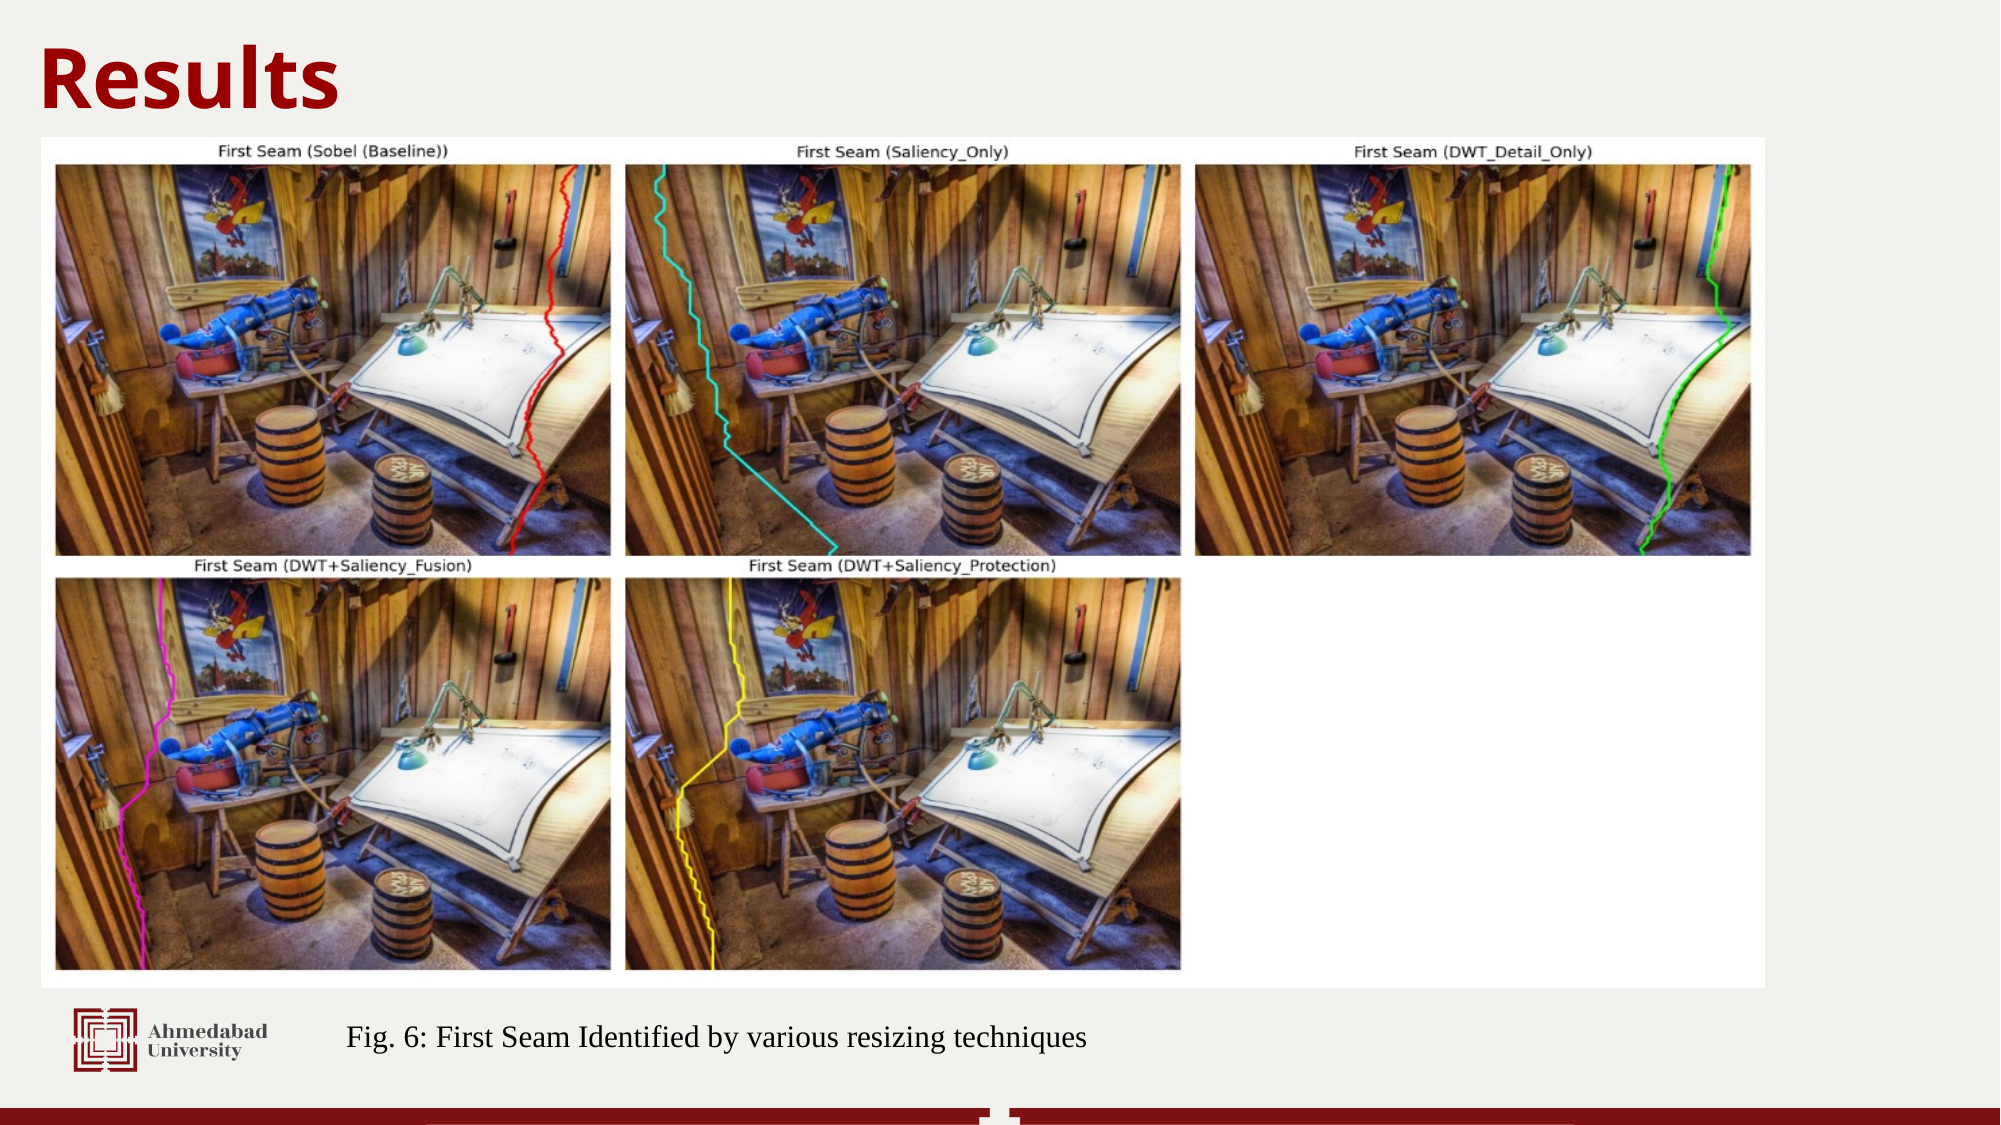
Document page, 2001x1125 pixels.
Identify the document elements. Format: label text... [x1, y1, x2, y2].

title Results [29, 0, 1753, 135]
picture [41, 136, 1766, 988]
text_box Fig. 6: First Seam Identified by various resizing techniques [331, 1000, 1327, 1069]
picture [58, 990, 283, 1089]
picture [0, 1108, 2000, 1125]
